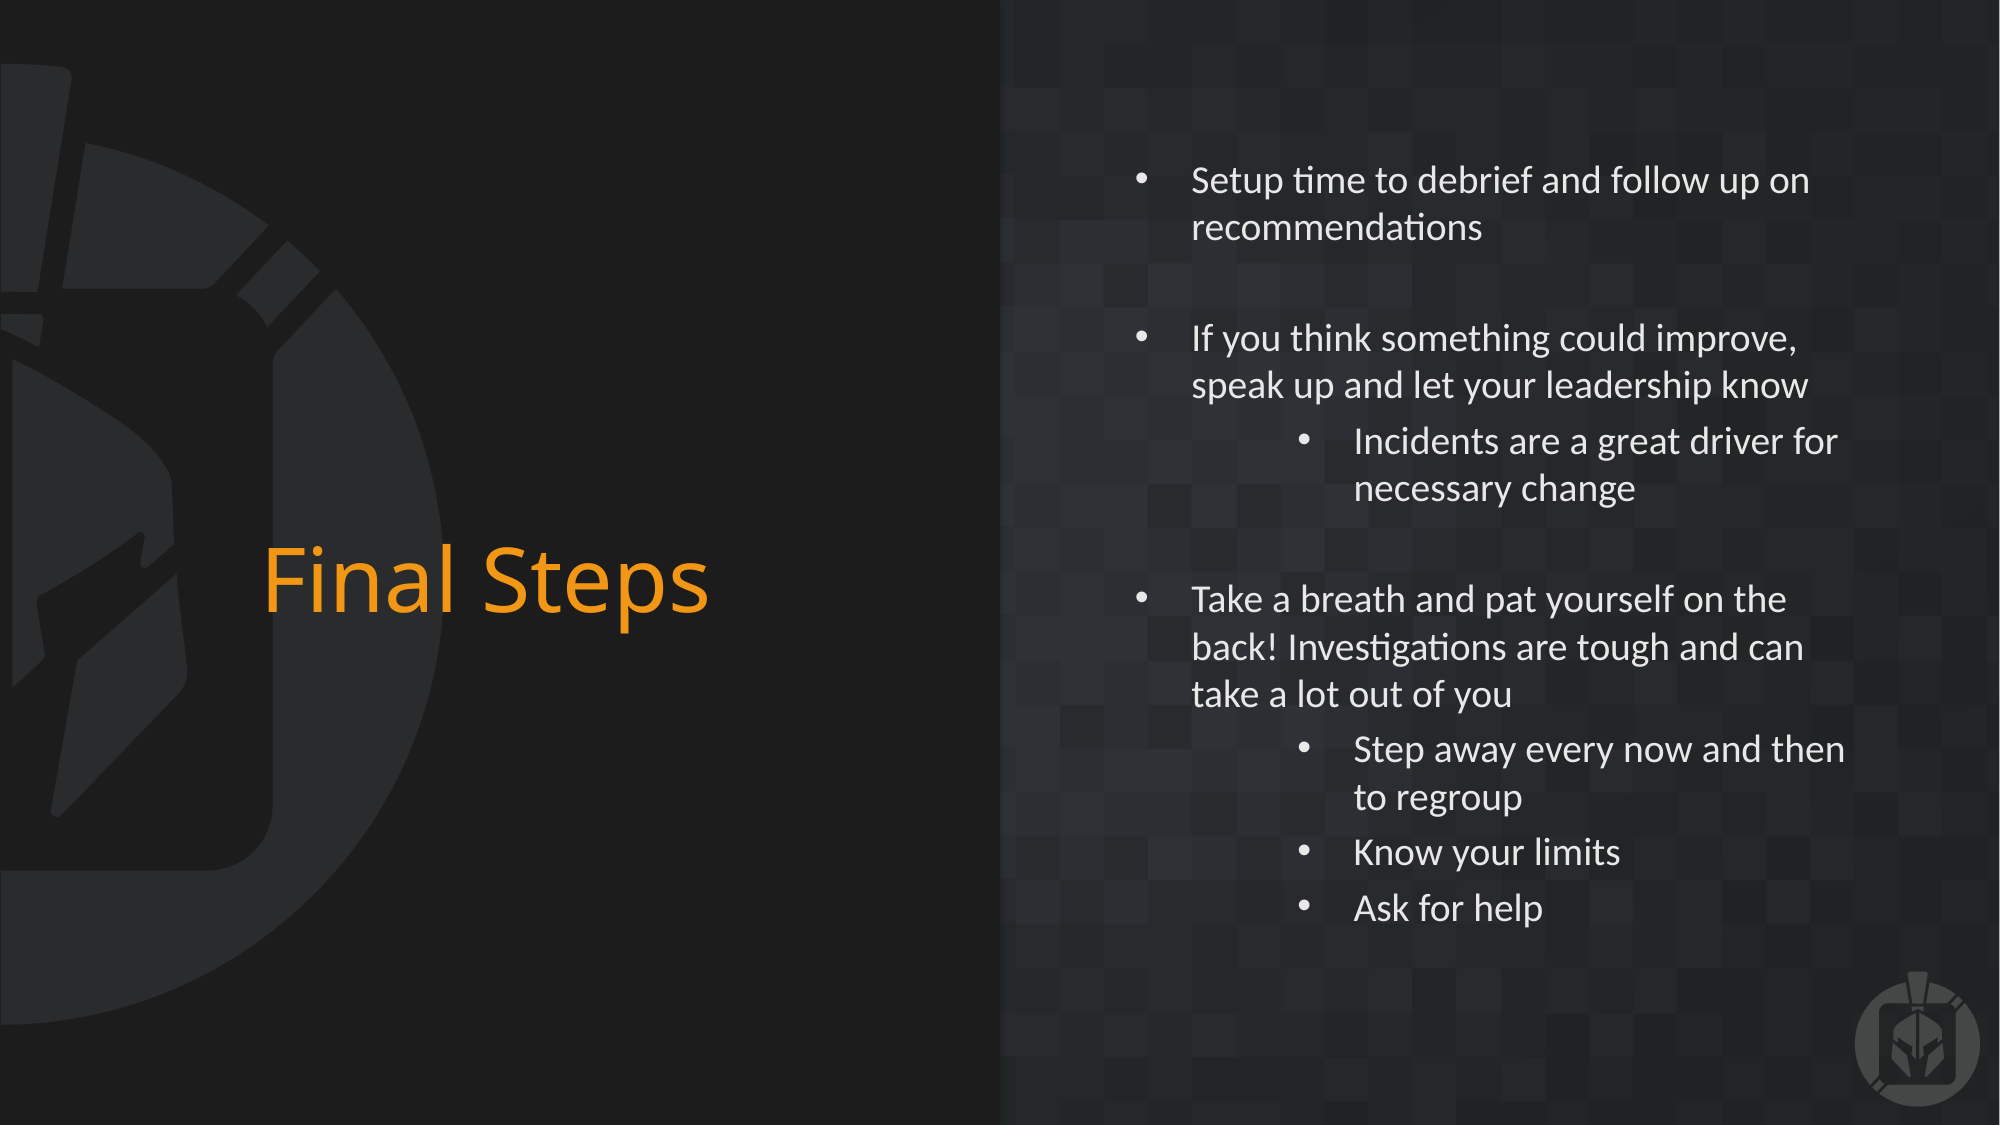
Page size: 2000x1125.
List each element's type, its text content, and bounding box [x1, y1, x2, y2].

picture [1852, 968, 1982, 1111]
picture [0, 0, 482, 1064]
title Final Steps [153, 143, 818, 1010]
list Setup time to debrief and follow up on recommendations If you think something could improve, speak up and let your leadership know Incidents are a great driver for necessary change Take a breath and pat yourself on the back! Investigations are tough and can take a lot out of you Step away every now and then to regroup Know your limits Ask for help [1115, 143, 1887, 1010]
